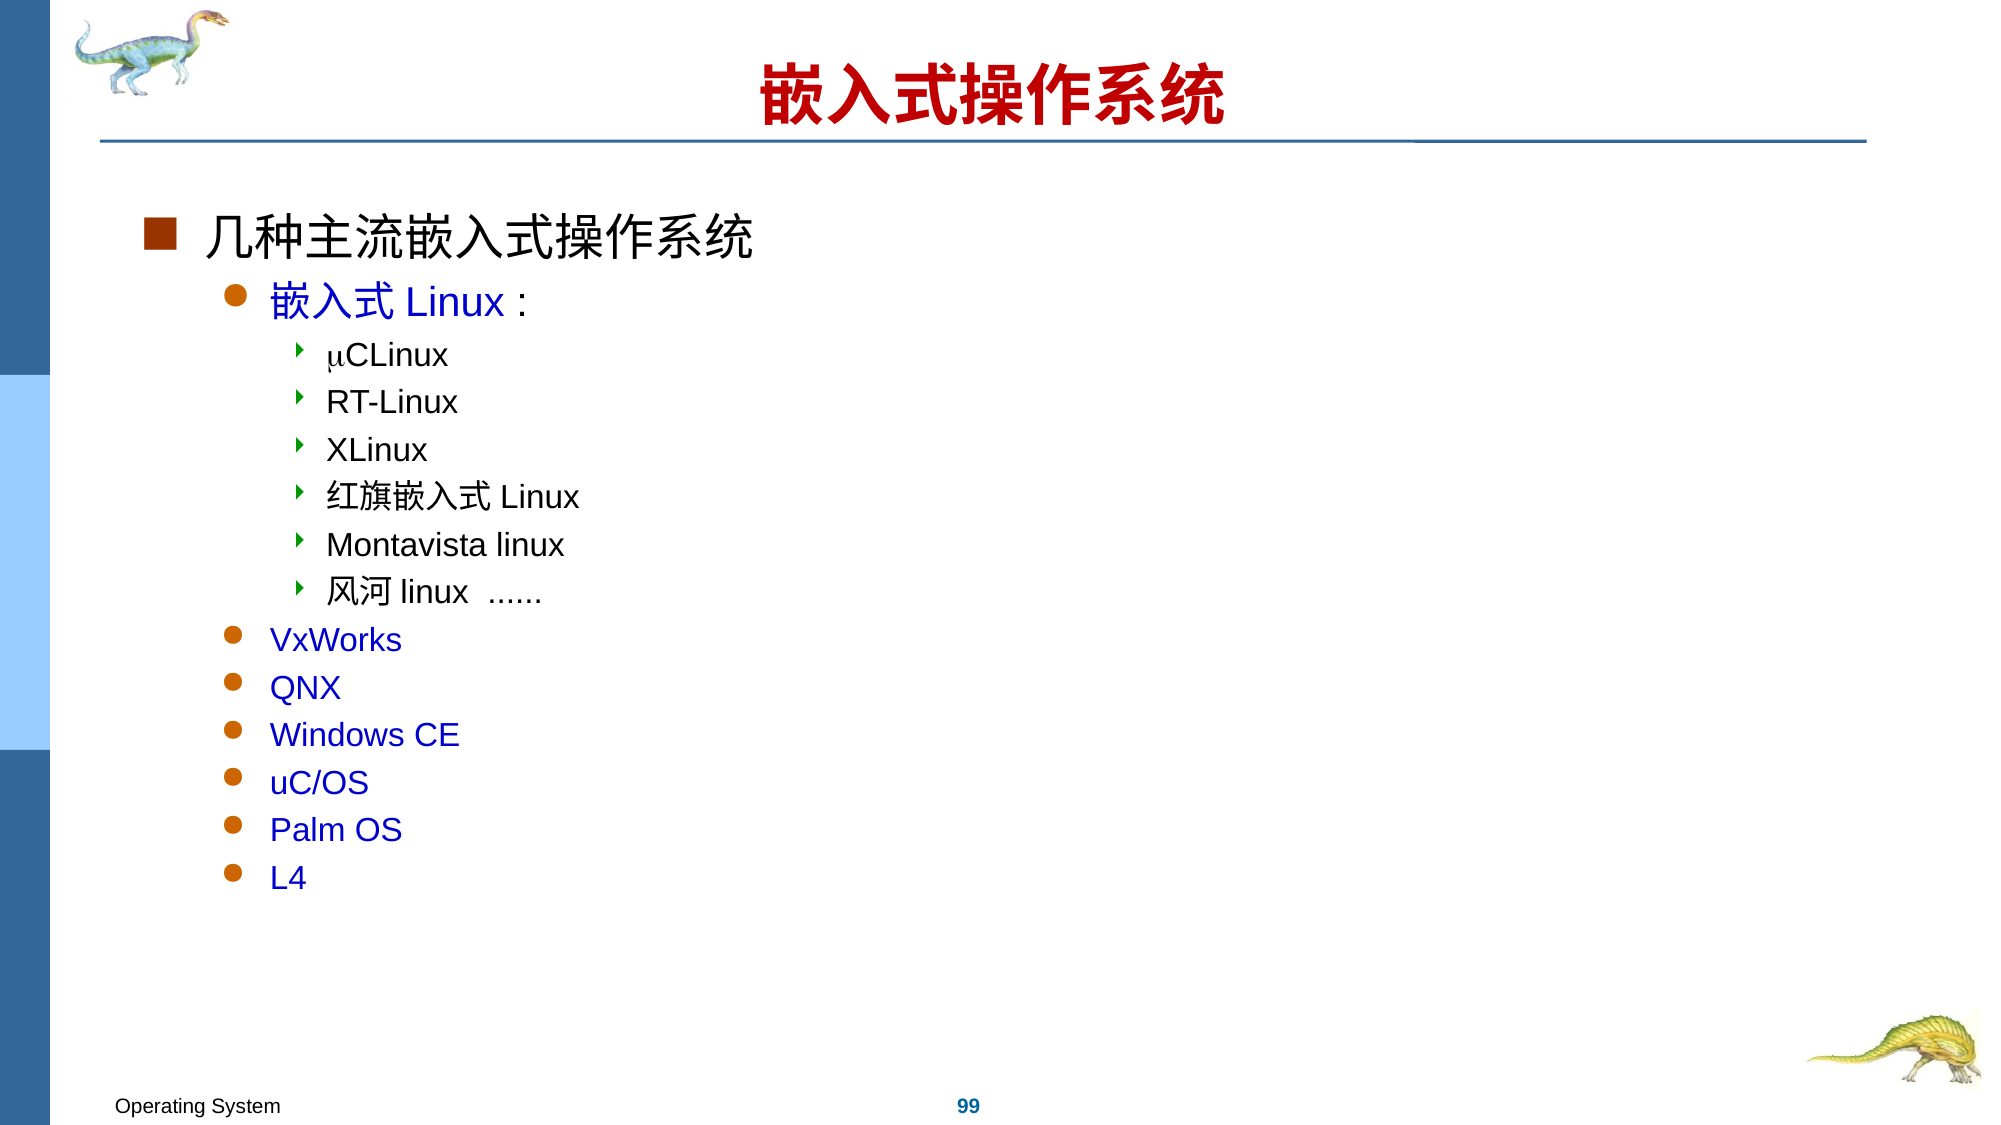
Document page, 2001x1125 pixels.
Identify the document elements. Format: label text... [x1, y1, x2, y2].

picture [1804, 1007, 1982, 1090]
list 几种主流嵌入式操作系统 嵌入式Linux : CLinux RT-Linux XLinux 红旗嵌入式Linux Montavista linux 风河linux ...... VxWorks QNX Windows CE uC/OS Palm OS L4 [132, 204, 1900, 948]
title 嵌入式操作系统 [99, 45, 1900, 141]
picture [62, 0, 246, 105]
